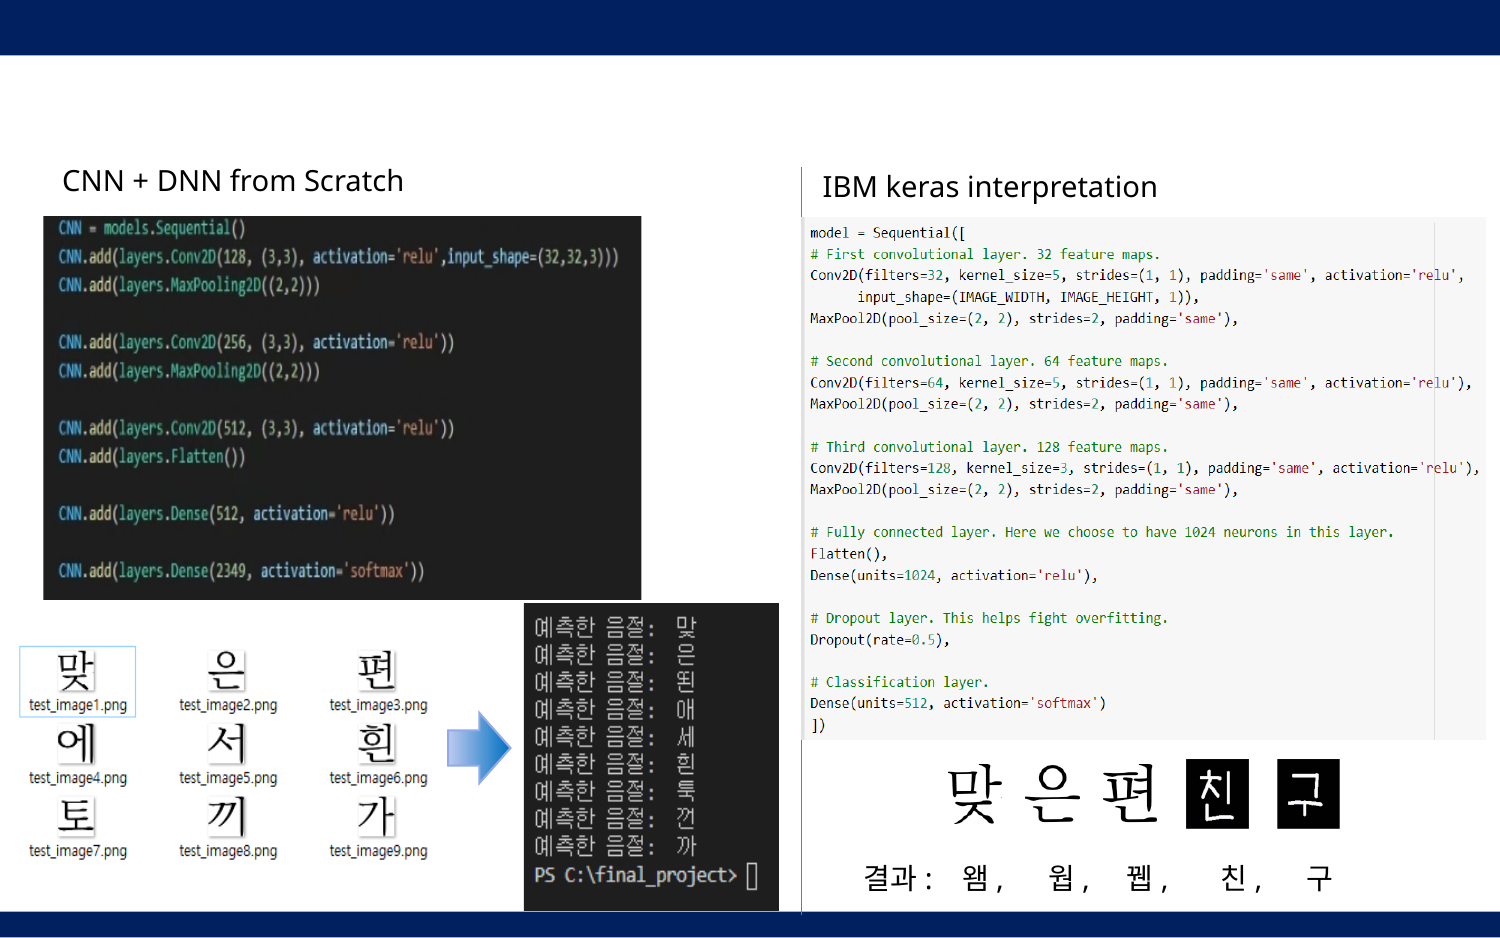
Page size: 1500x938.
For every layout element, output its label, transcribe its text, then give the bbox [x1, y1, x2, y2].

text_box IBM keras interpretation [810, 156, 1183, 215]
text_box CNN + DNN from Scratch [50, 150, 422, 209]
picture [1277, 759, 1341, 829]
picture [523, 603, 780, 911]
picture [43, 216, 642, 600]
picture [948, 763, 1002, 824]
picture [1025, 763, 1080, 824]
picture [1103, 763, 1157, 824]
picture [13, 640, 441, 867]
picture [801, 217, 1486, 740]
text_box 결과: 왬, 웝, 뀁, 친, 구 [852, 848, 1413, 907]
text_box [448, 712, 511, 784]
picture [1185, 759, 1249, 829]
